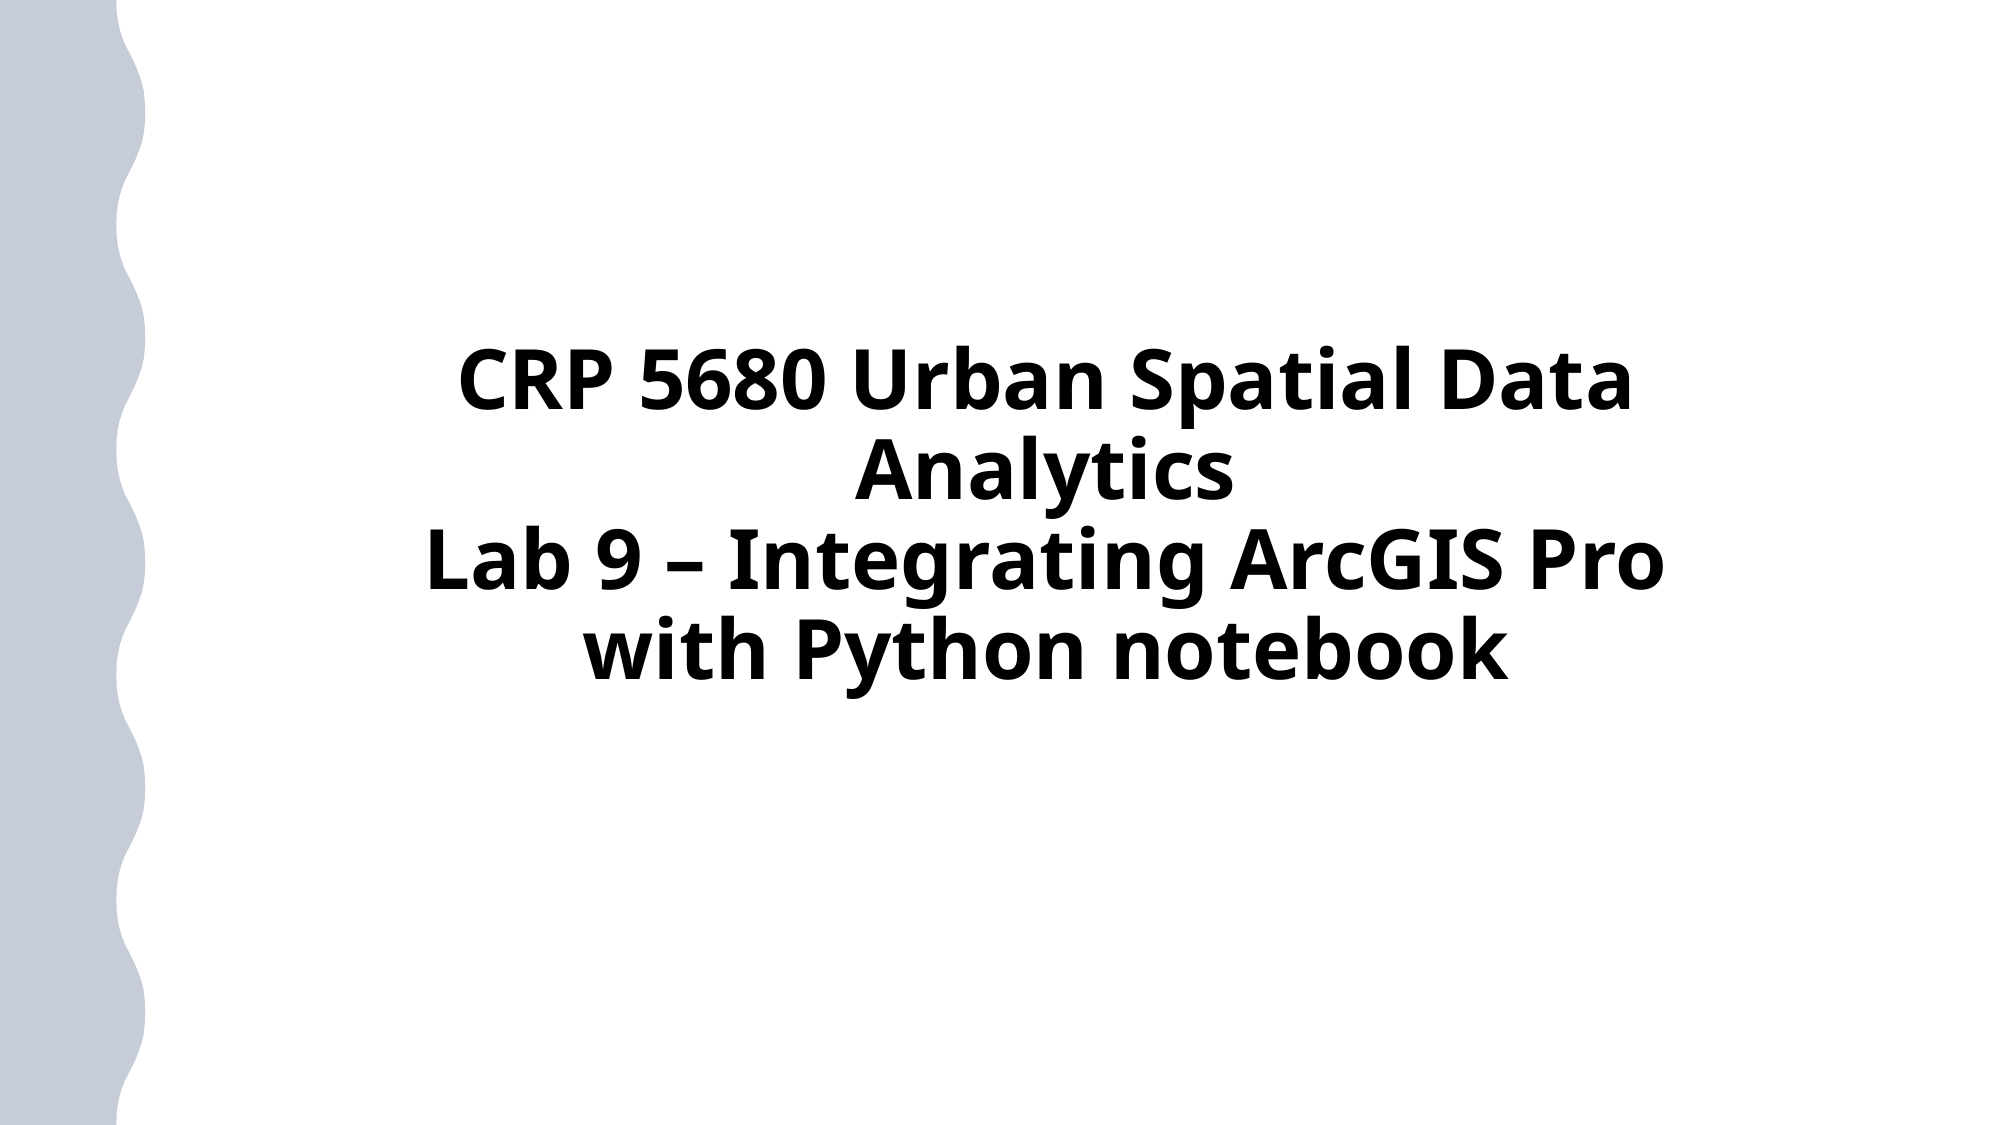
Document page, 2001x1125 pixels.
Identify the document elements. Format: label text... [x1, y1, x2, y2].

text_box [0, 0, 146, 1125]
text_box CRP 5680 Urban Spatial Data Analytics Lab 9 – Integrating ArcGIS Pro with Python notebook [370, 270, 1722, 855]
